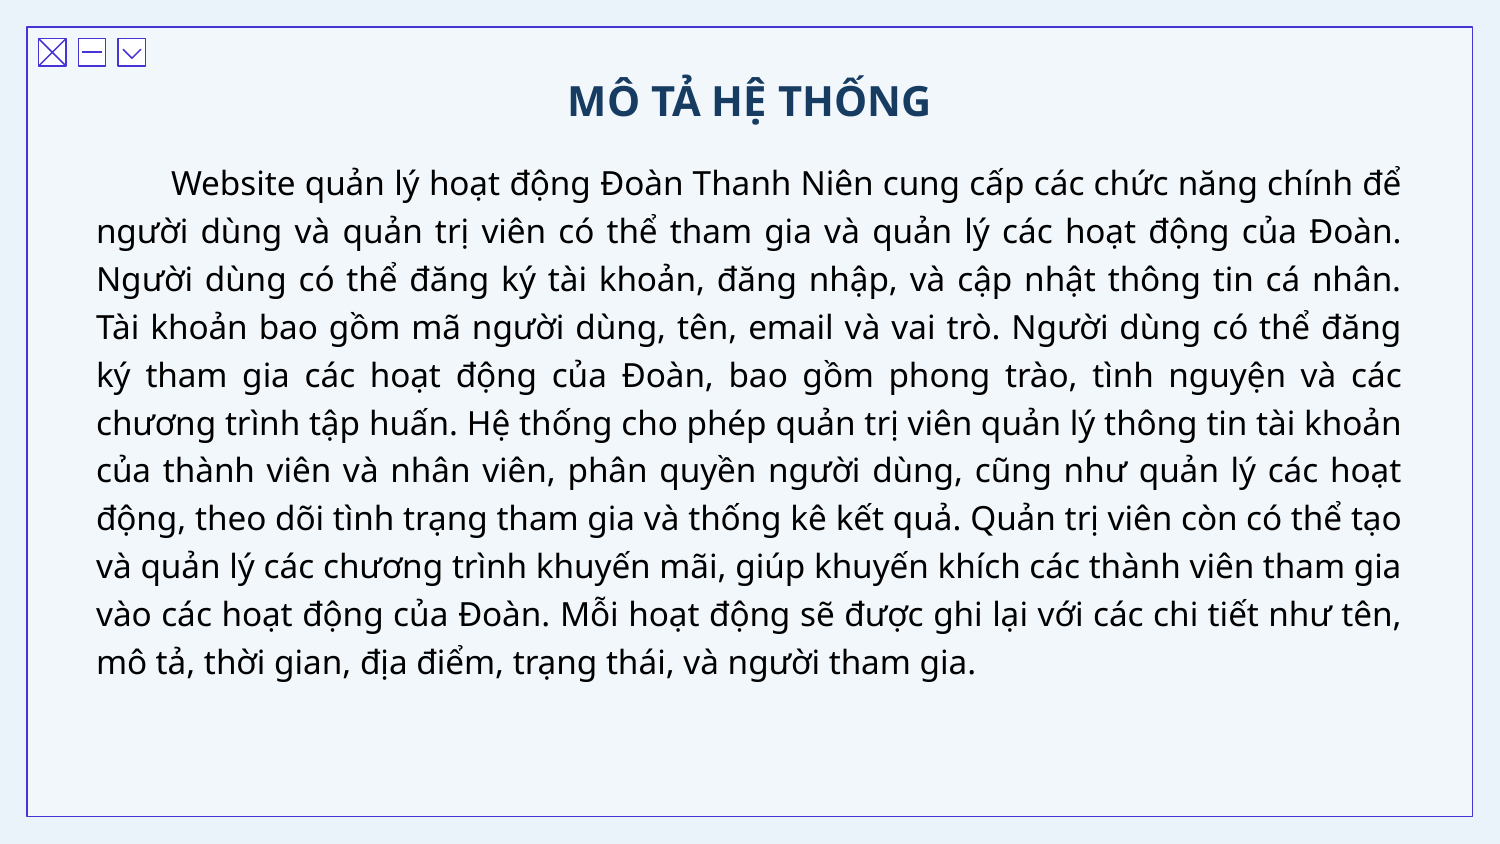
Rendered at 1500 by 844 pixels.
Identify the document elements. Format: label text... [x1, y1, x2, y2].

text_box Website quản lý hoạt động Đoàn Thanh Niên cung cấp các chức năng chính để người dùng và quản trị viên có thể tham gia và quản lý các hoạt động của Đoàn. Người dùng có thể đăng ký tài khoản, đăng nhập, và cập nhật thông tin cá nhân. Tài khoản bao gồm mã người dùng, tên, email và vai trò. Người dùng có thể đăng ký tham gia các hoạt động của Đoàn, bao gồm phong trào, tình nguyện và các chương trình tập huấn. Hệ thống cho phép quản trị viên quản lý thông tin tài khoản của thành viên và nhân viên, phân quyền người dùng, cũng như quản lý các hoạt động, theo dõi tình trạng tham gia và thống kê kết quả. Quản trị viên còn có thể tạo và quản lý các chương trình khuyến mãi, giúp khuyến khích các thành viên tham gia vào các hoạt động của Đoàn. Mỗi hoạt động sẽ được ghi lại với các chi tiết như tên, mô tả, thời gian, địa điểm, trạng thái, và người tham gia. [81, 146, 1419, 689]
title MÔ TẢ HỆ THỐNG [525, 59, 975, 146]
